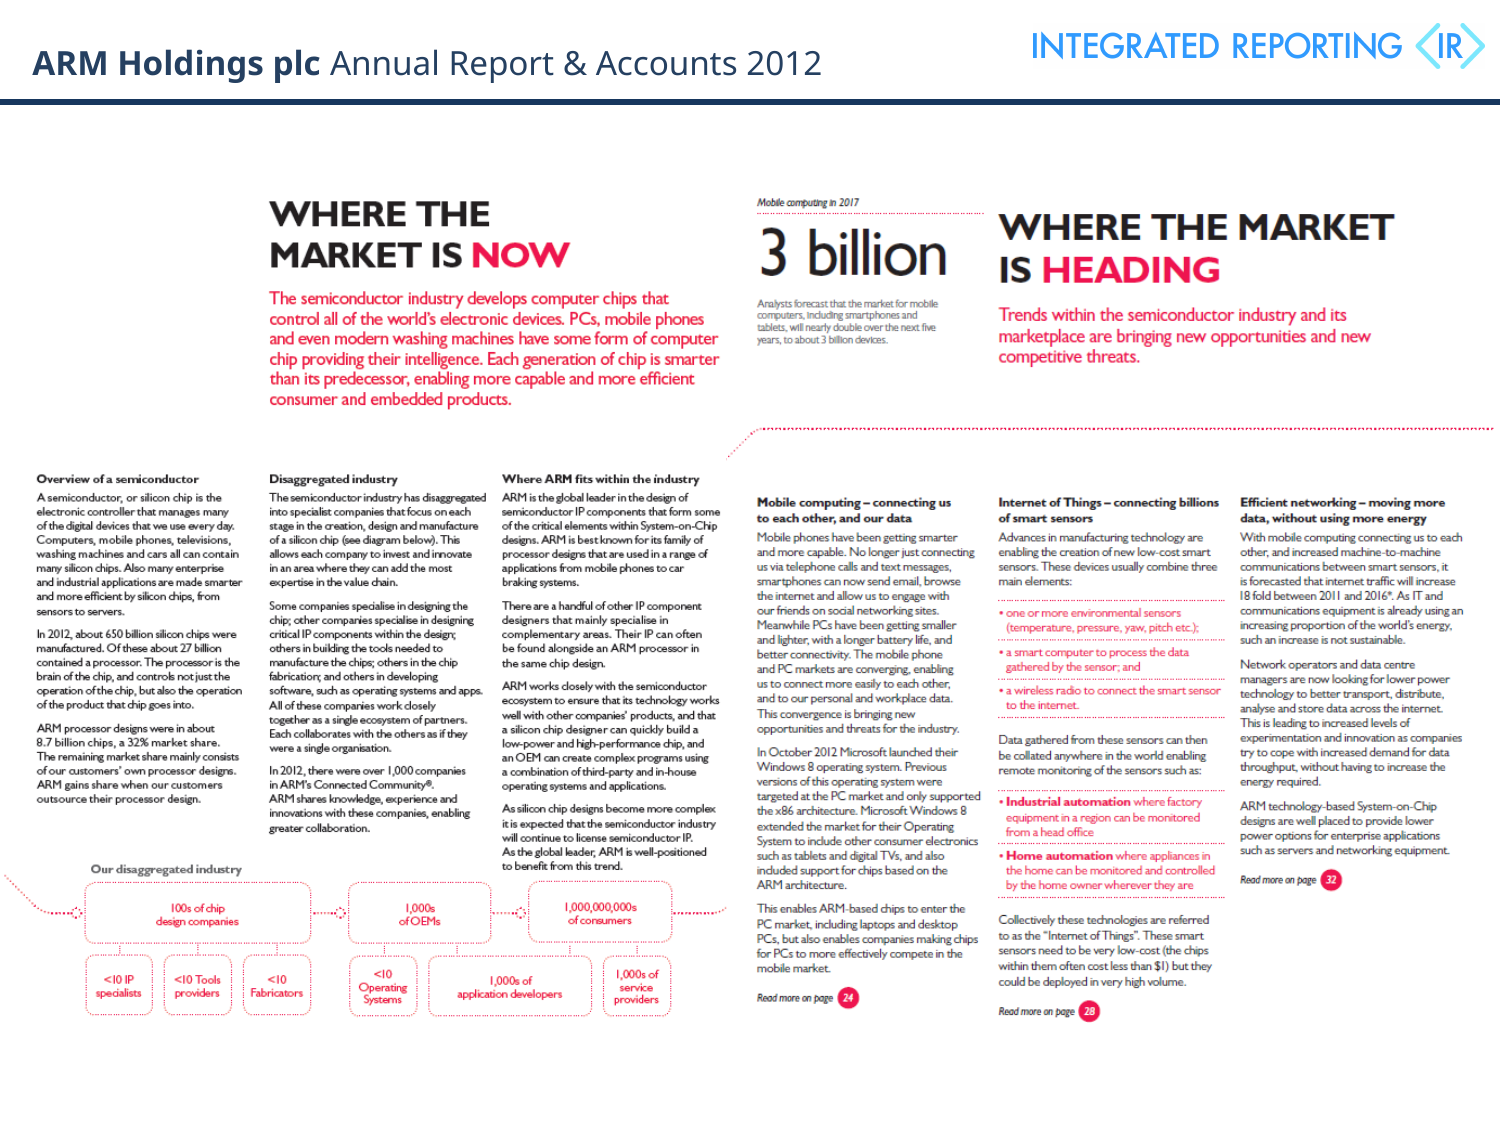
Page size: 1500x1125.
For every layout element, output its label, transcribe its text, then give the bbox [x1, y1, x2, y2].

picture [4, 184, 1495, 1035]
text_box ARM Holdings plc Annual Report & Accounts 2012 [17, 34, 939, 90]
picture [1033, 22, 1485, 69]
